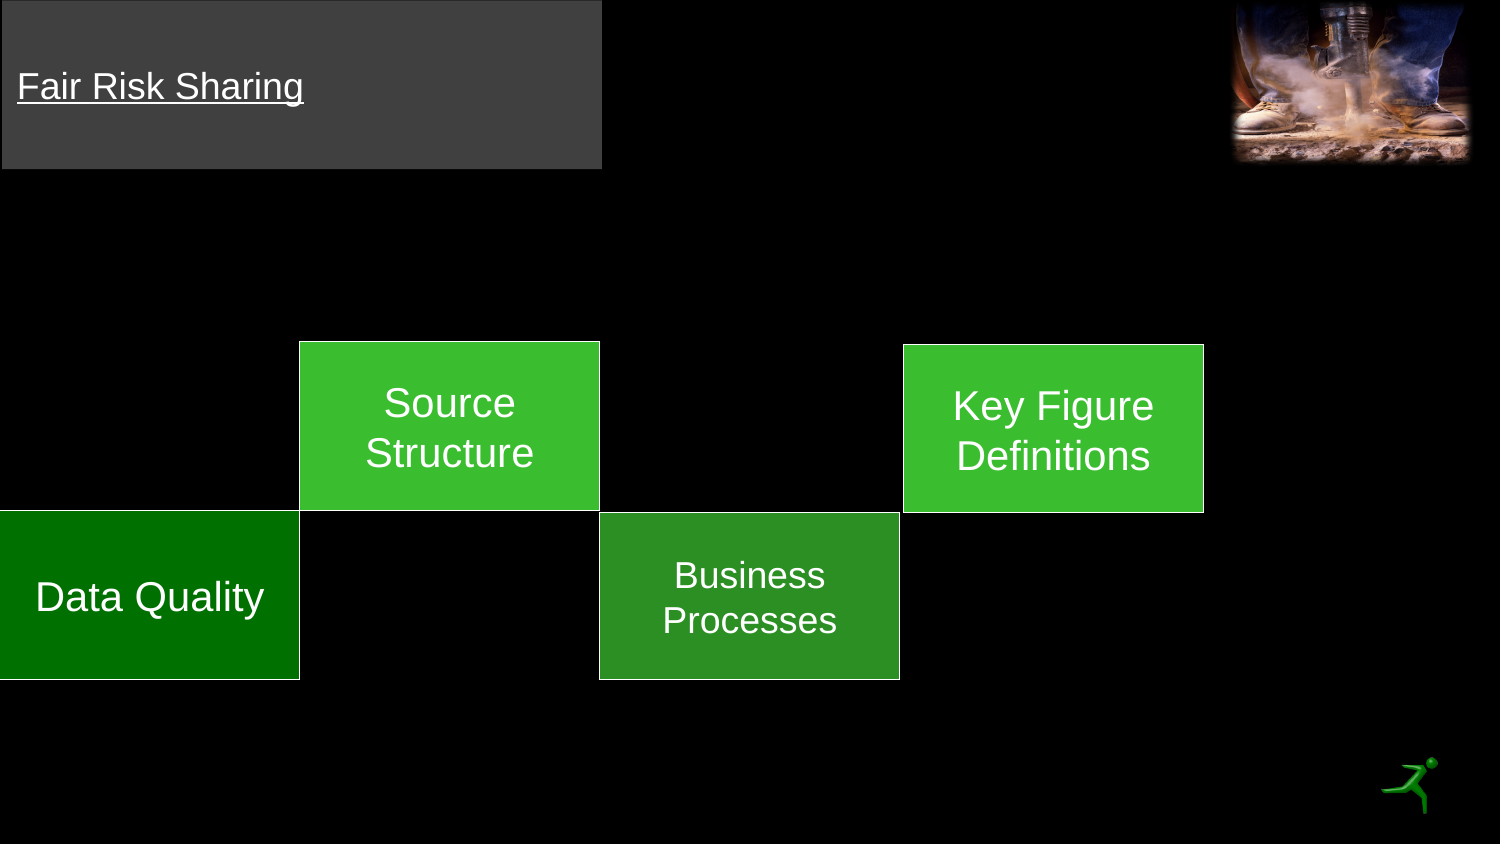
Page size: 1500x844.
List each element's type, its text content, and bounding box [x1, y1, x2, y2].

text_box Data Quality [0, 510, 300, 680]
picture [1366, 742, 1452, 829]
text_box Key Figure Definitions [903, 344, 1204, 513]
text_box Business Processes [599, 512, 900, 680]
picture [1228, 0, 1475, 169]
text_box Fair Risk Sharing [2, 0, 602, 170]
text_box Source Structure [299, 341, 600, 511]
